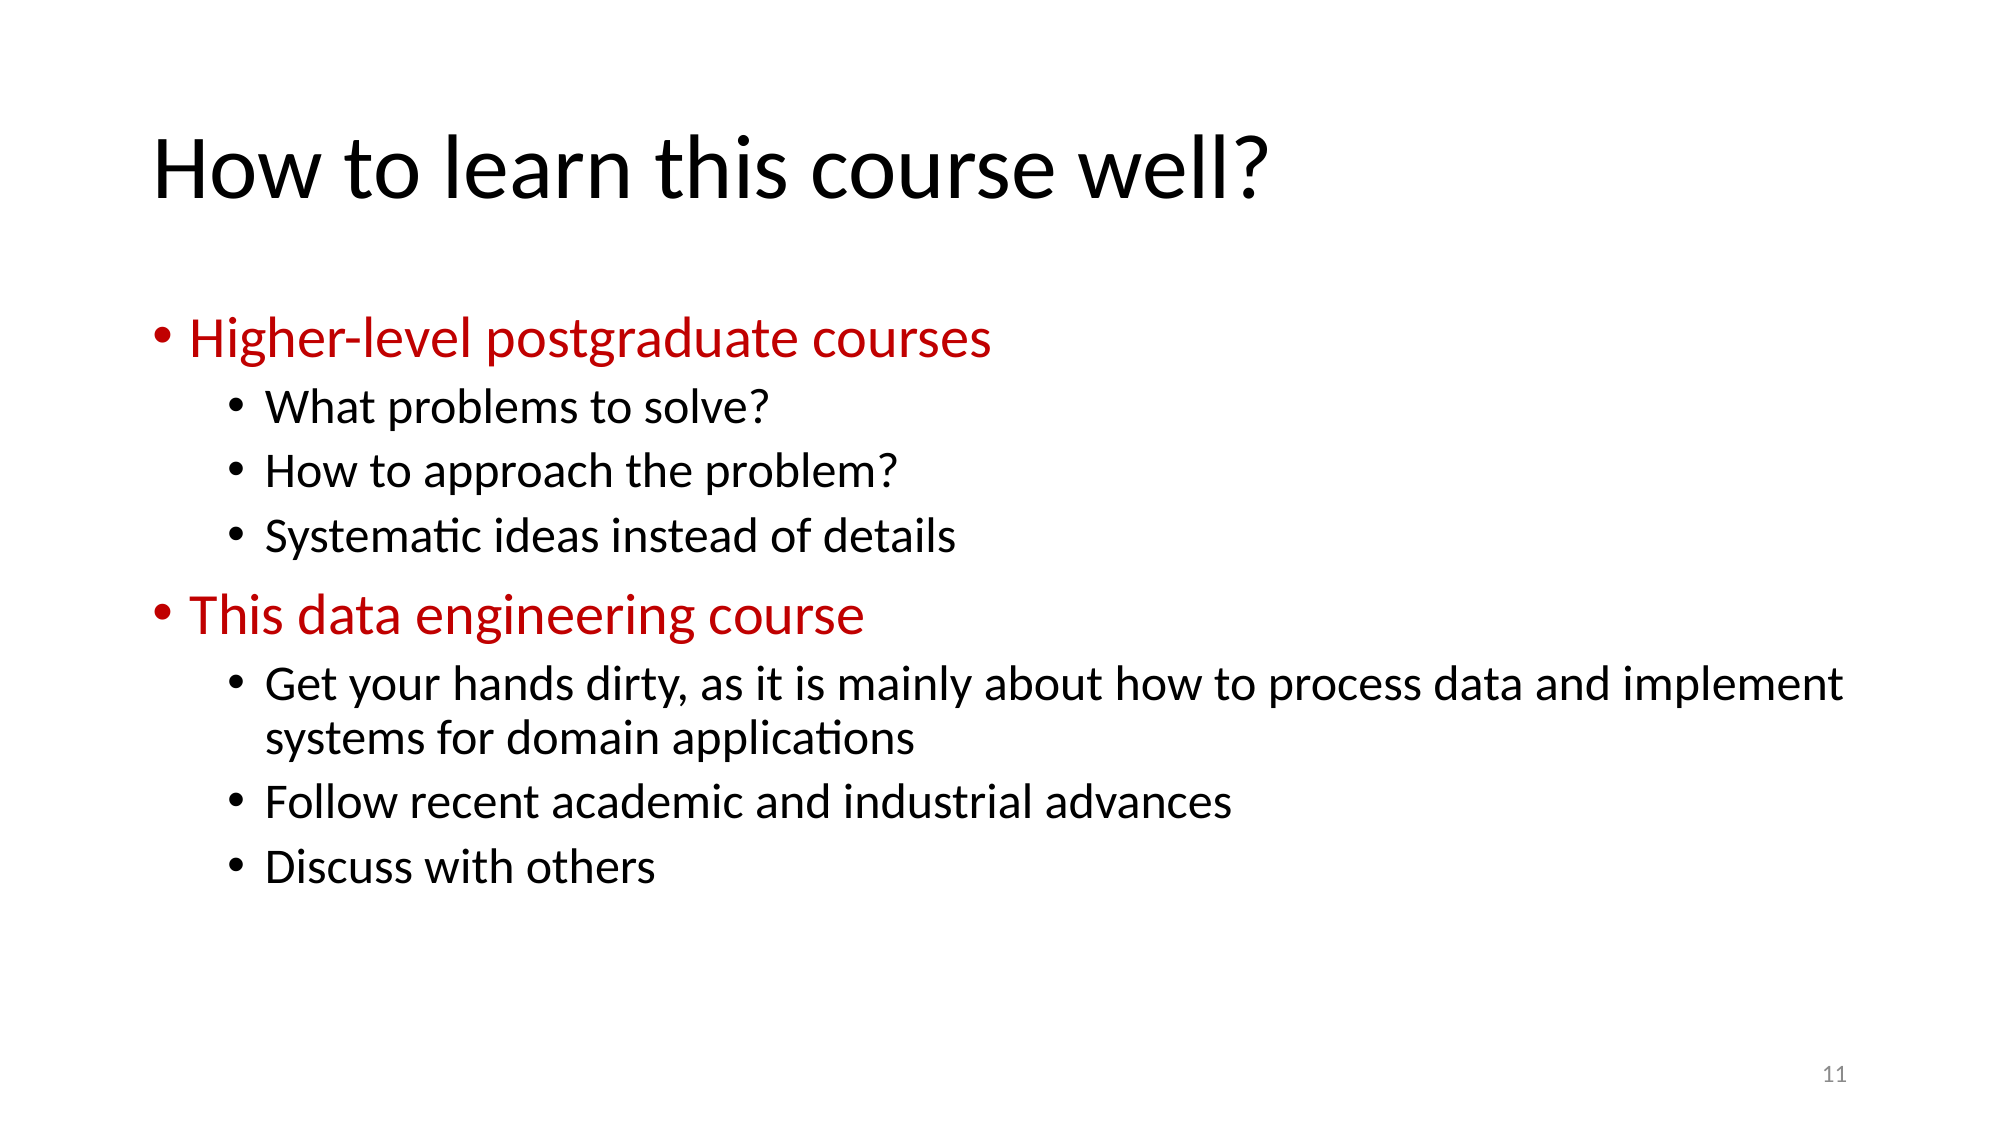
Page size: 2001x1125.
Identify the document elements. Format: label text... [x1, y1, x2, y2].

list Higher-level postgraduate courses What problems to solve? How to approach the problem? Systematic ideas instead of details This data engineering course Get your hands dirty, as it is mainly about how to process data and implement systems for domain applications Follow recent academic and industrial advances Discuss with others [137, 299, 1863, 1014]
title How to learn this course well? [137, 59, 1863, 278]
slide_number 11 [1412, 1042, 1863, 1103]
